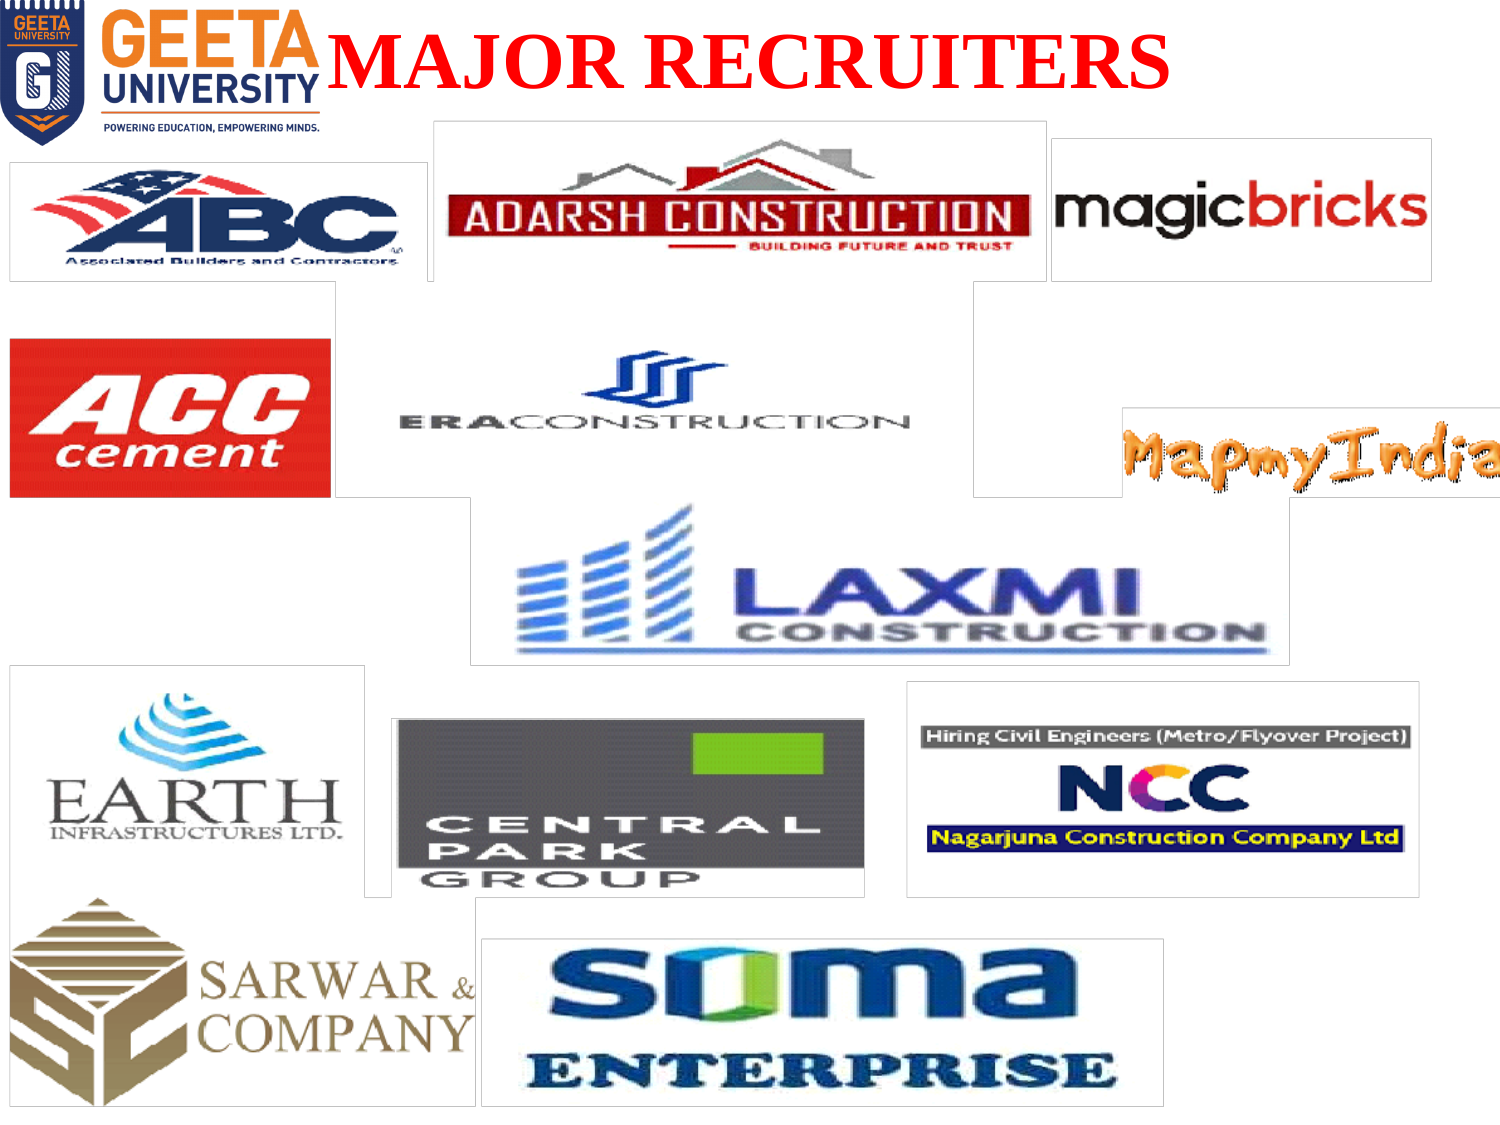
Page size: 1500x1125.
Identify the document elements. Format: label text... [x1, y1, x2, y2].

title MAJOR RECRUITERS [322, 0, 1425, 110]
picture [0, 0, 1500, 1125]
